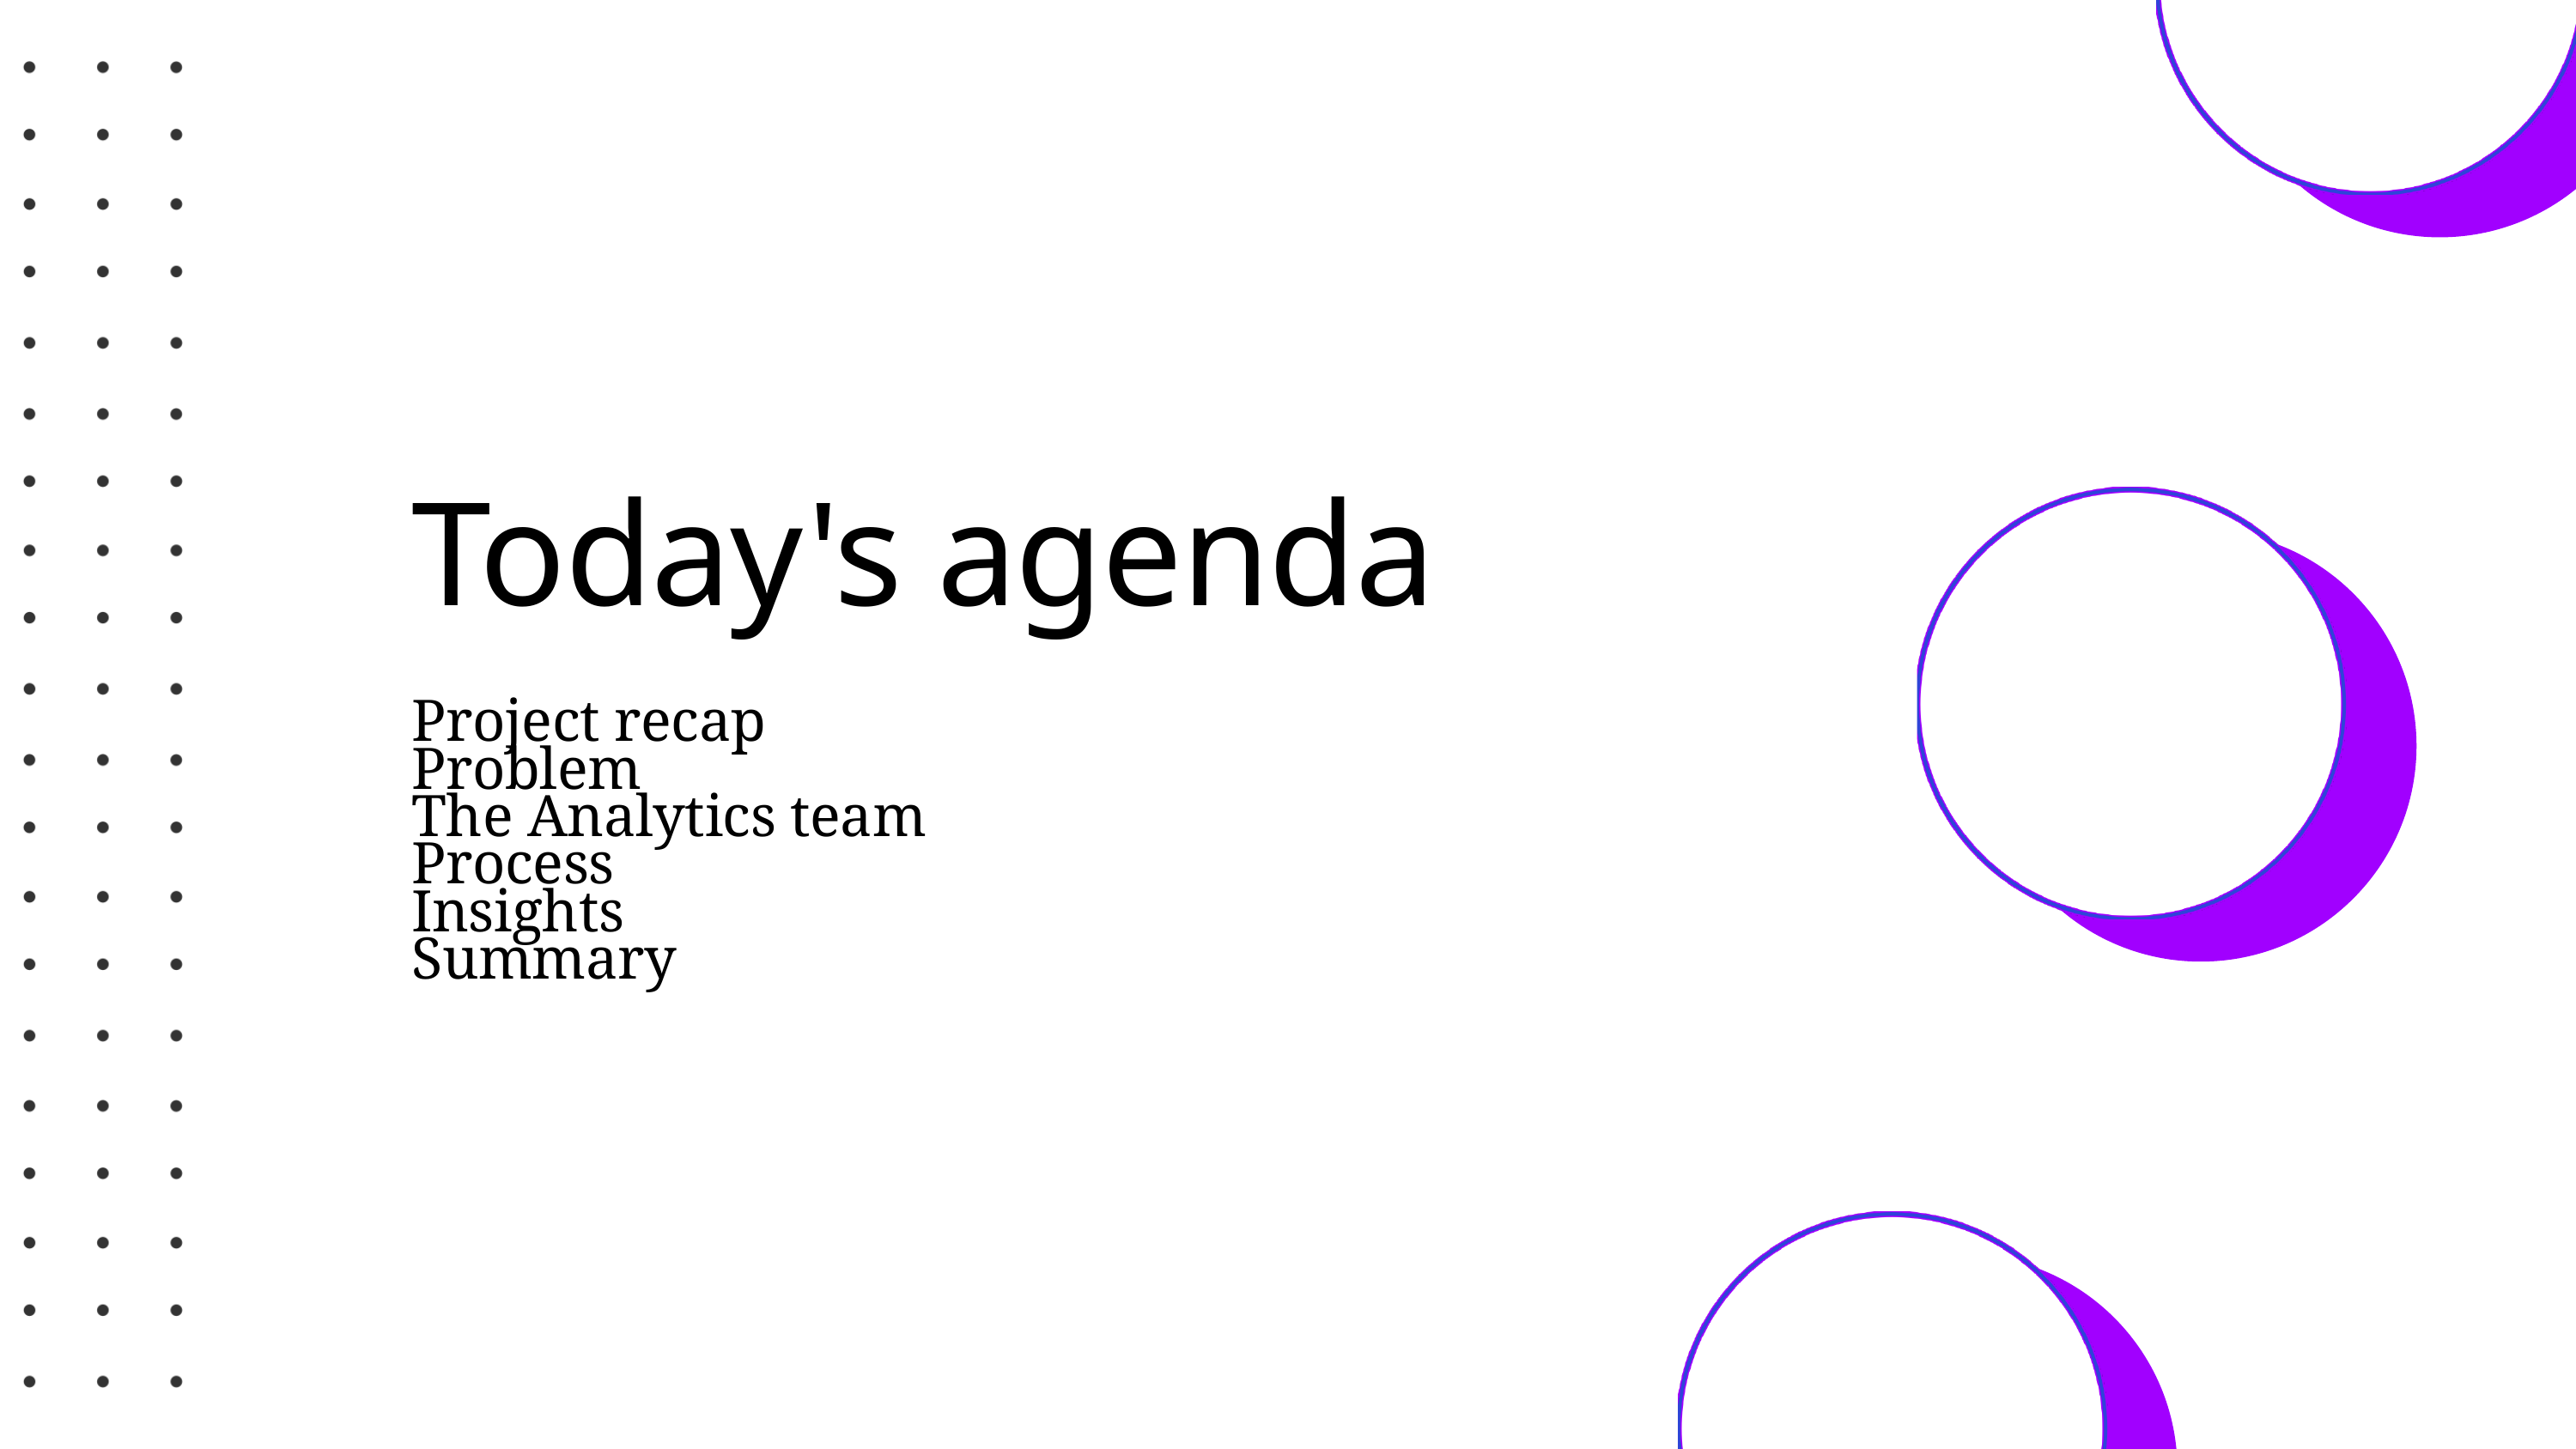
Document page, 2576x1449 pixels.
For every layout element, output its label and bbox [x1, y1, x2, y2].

text_box [1917, 487, 2417, 962]
text_box [2155, 0, 2576, 238]
text_box [1677, 1210, 2178, 1449]
text_box [0, 57, 187, 1392]
text_box [411, 462, 1634, 1000]
